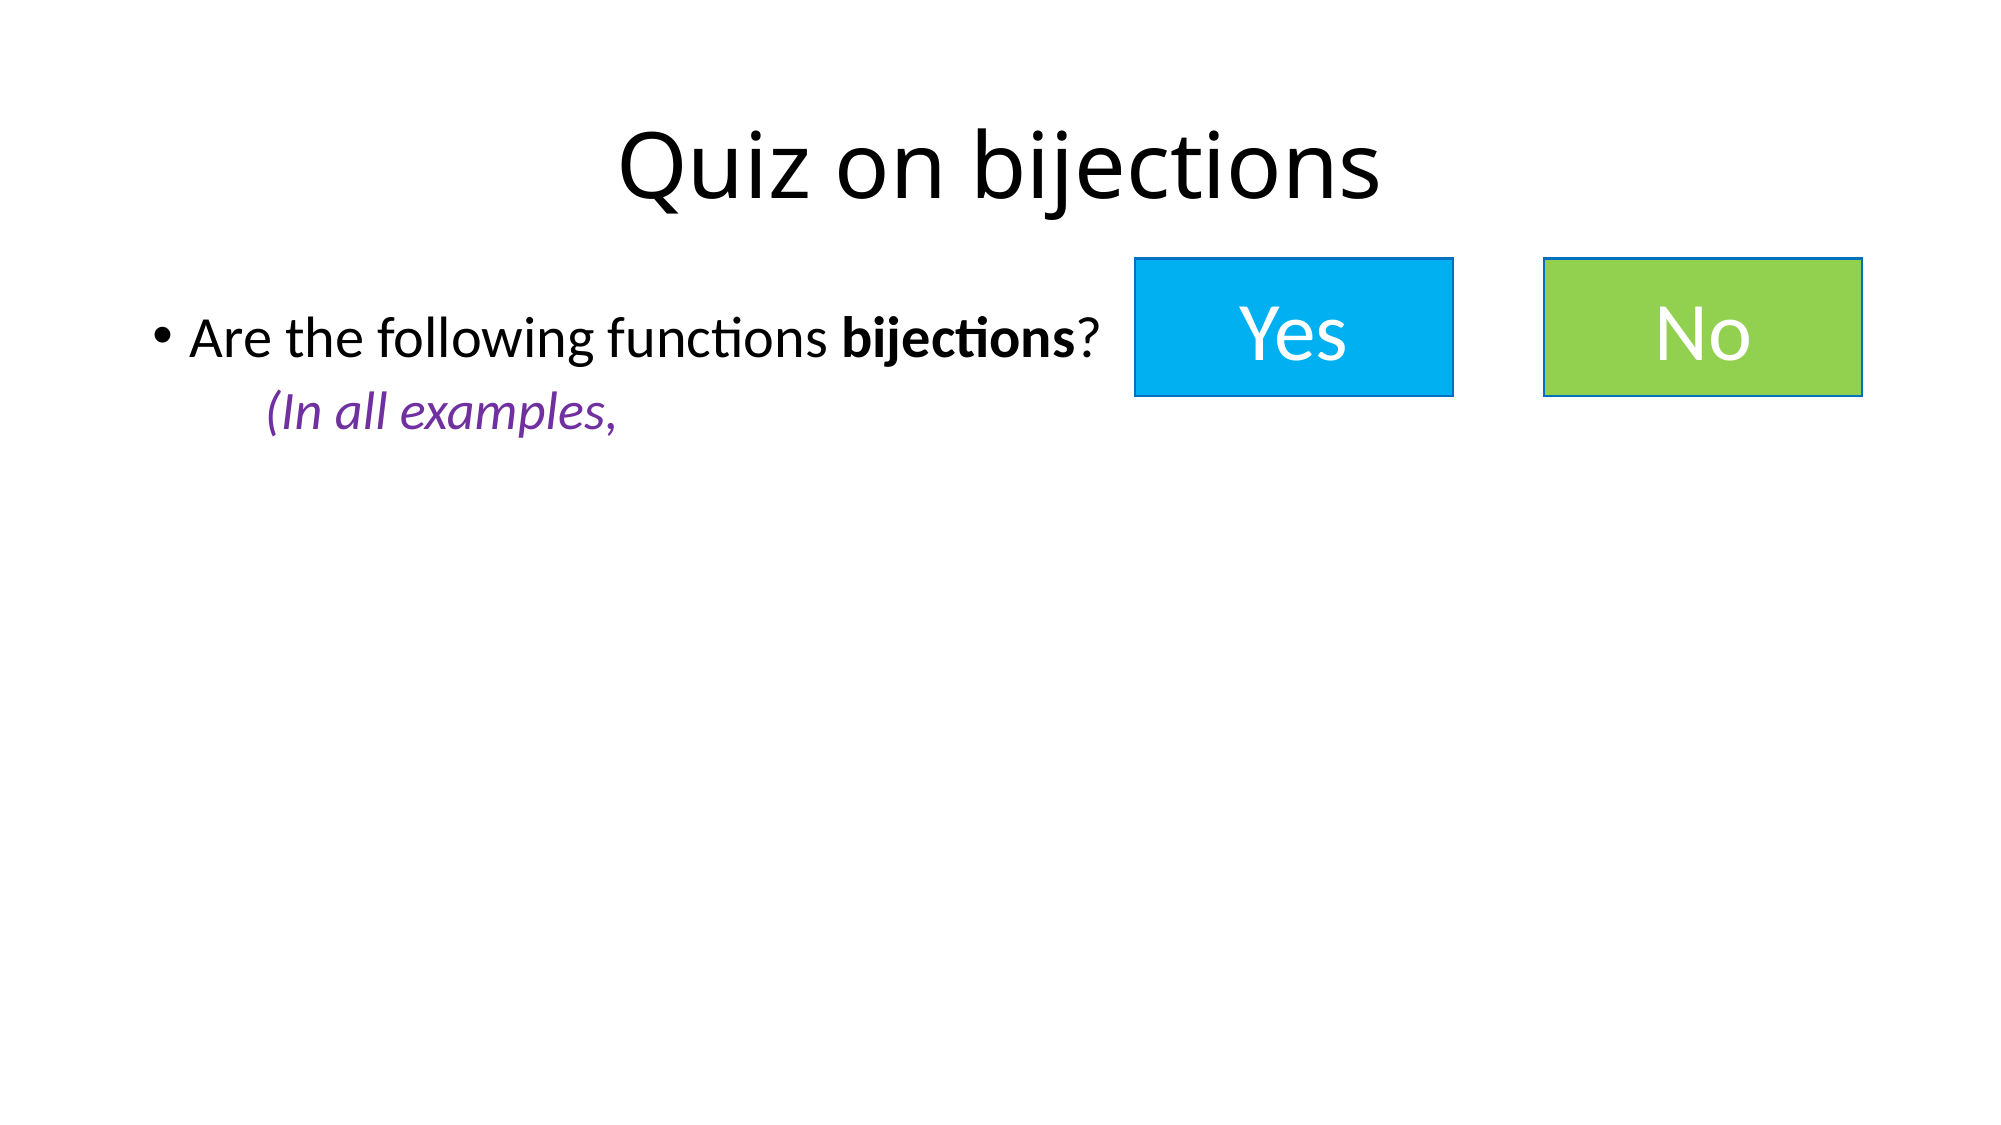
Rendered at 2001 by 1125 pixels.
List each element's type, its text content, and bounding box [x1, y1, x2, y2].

list Are the following functions bijections? [137, 299, 1863, 1014]
text_box No [1543, 257, 1863, 397]
text_box Yes [1134, 257, 1454, 397]
title Quiz on bijections [137, 59, 1863, 278]
